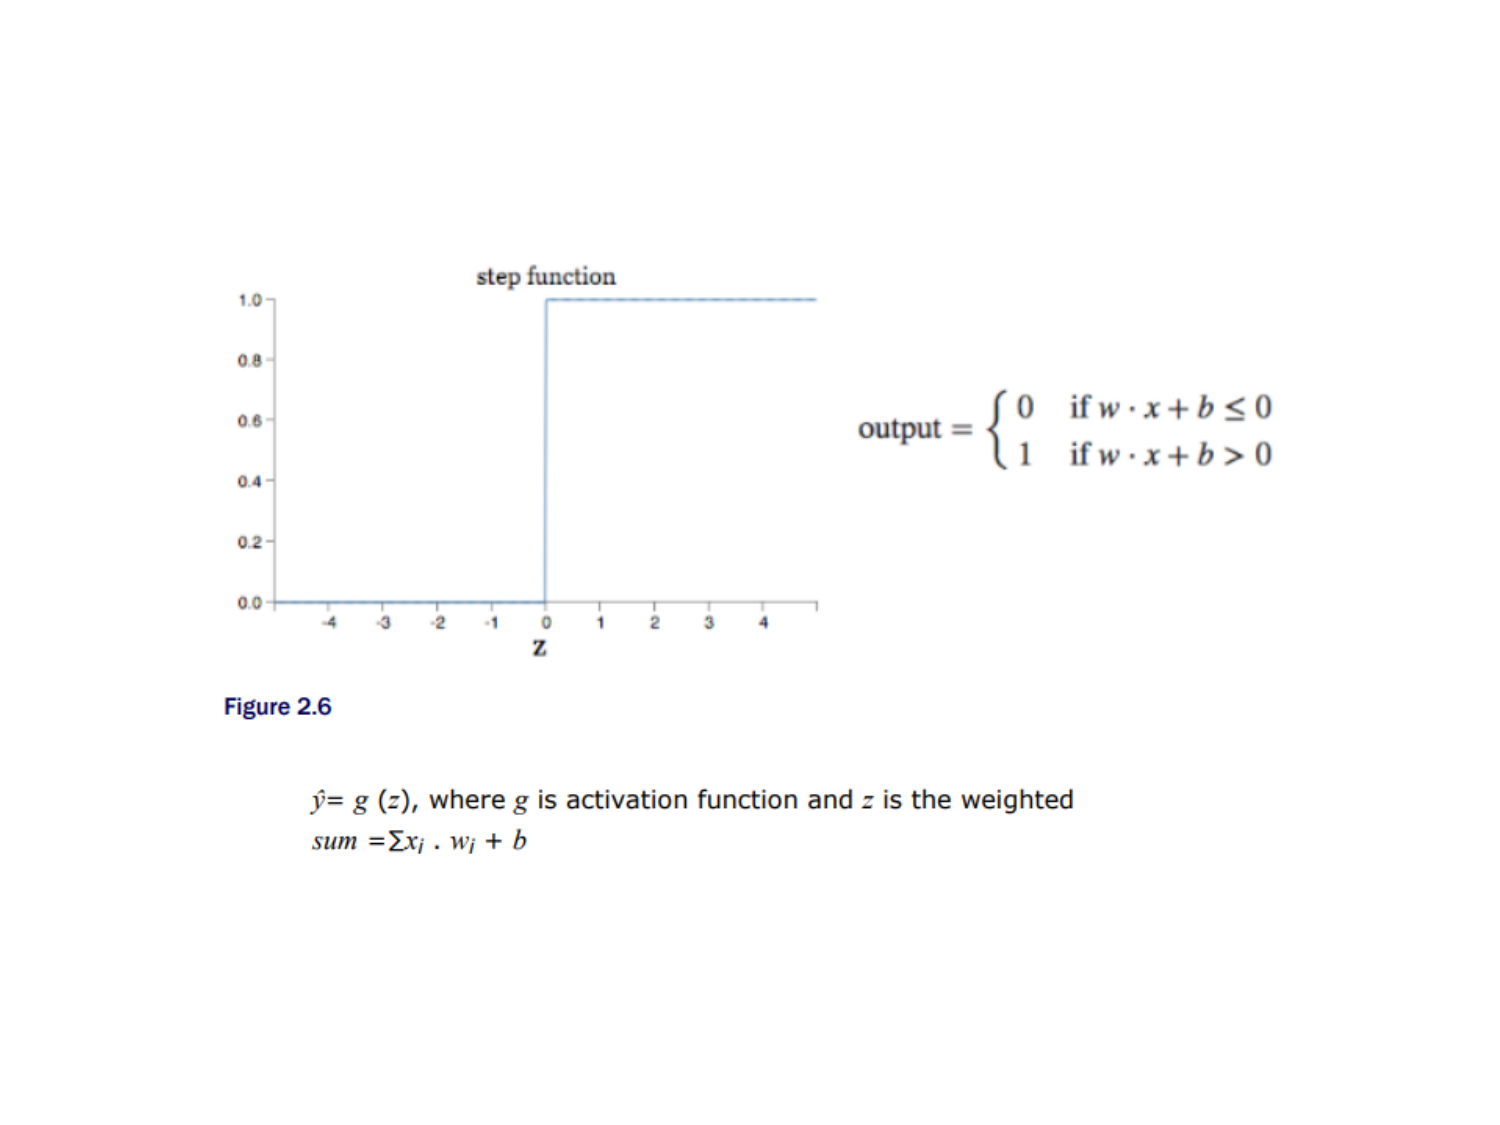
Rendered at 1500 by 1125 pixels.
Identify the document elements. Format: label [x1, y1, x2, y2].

picture [200, 245, 1300, 880]
